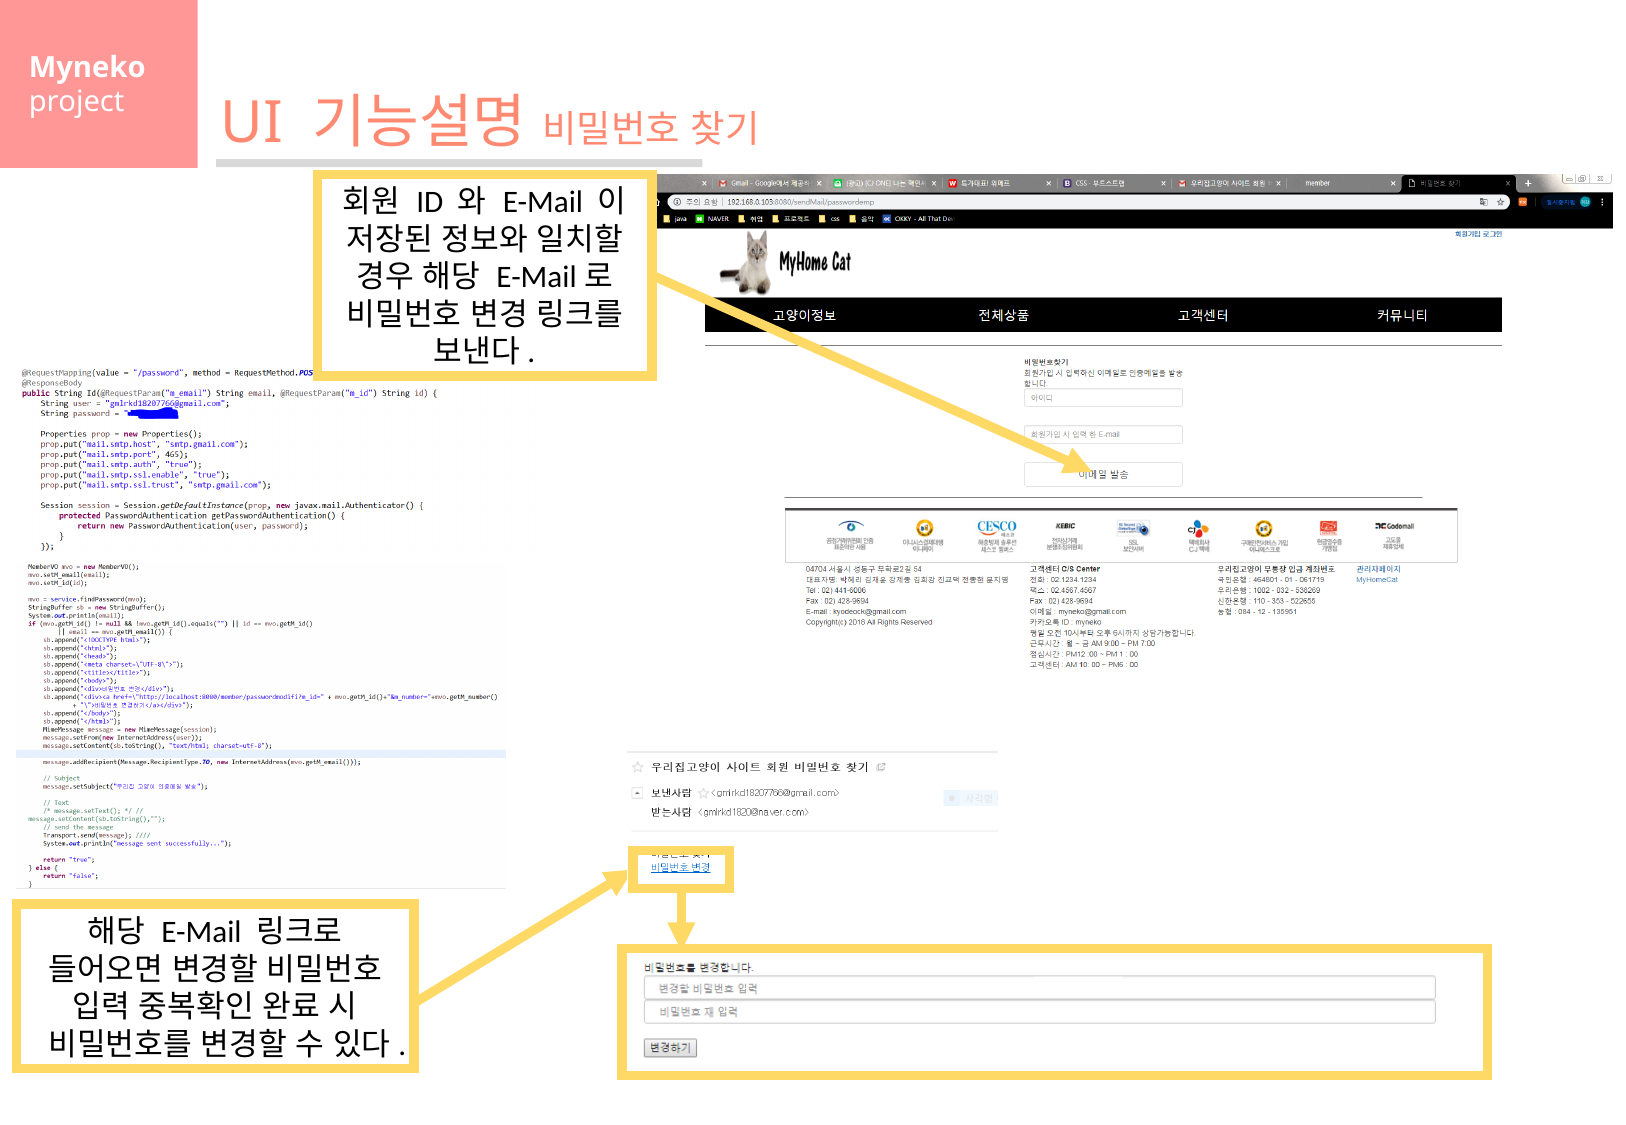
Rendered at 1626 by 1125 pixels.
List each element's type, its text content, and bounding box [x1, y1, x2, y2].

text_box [414, 869, 633, 1003]
text_box UI 기능설명 비밀번호 찾기 [208, 77, 930, 160]
text_box [0, 0, 199, 169]
text_box 회원 ID 와 E-Mail 이 저장된 정보와 일치할 경우 해당 E-Mail로 비밀번호 변경 링크를 보낸다. [317, 174, 593, 377]
text_box [215, 160, 703, 168]
text_box Myneko project [16, 41, 180, 124]
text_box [651, 276, 1093, 472]
picture [16, 364, 558, 557]
picture [593, 174, 1614, 701]
picture [16, 562, 506, 889]
text_box [621, 948, 1488, 1076]
picture [627, 750, 998, 921]
text_box 해당 E-Mail 링크로 들어오면 변경할 비밀번호 입력 중복확인 완료 시 비밀번호를 변경할 수 있다. [16, 903, 415, 1069]
picture [621, 948, 1461, 1069]
